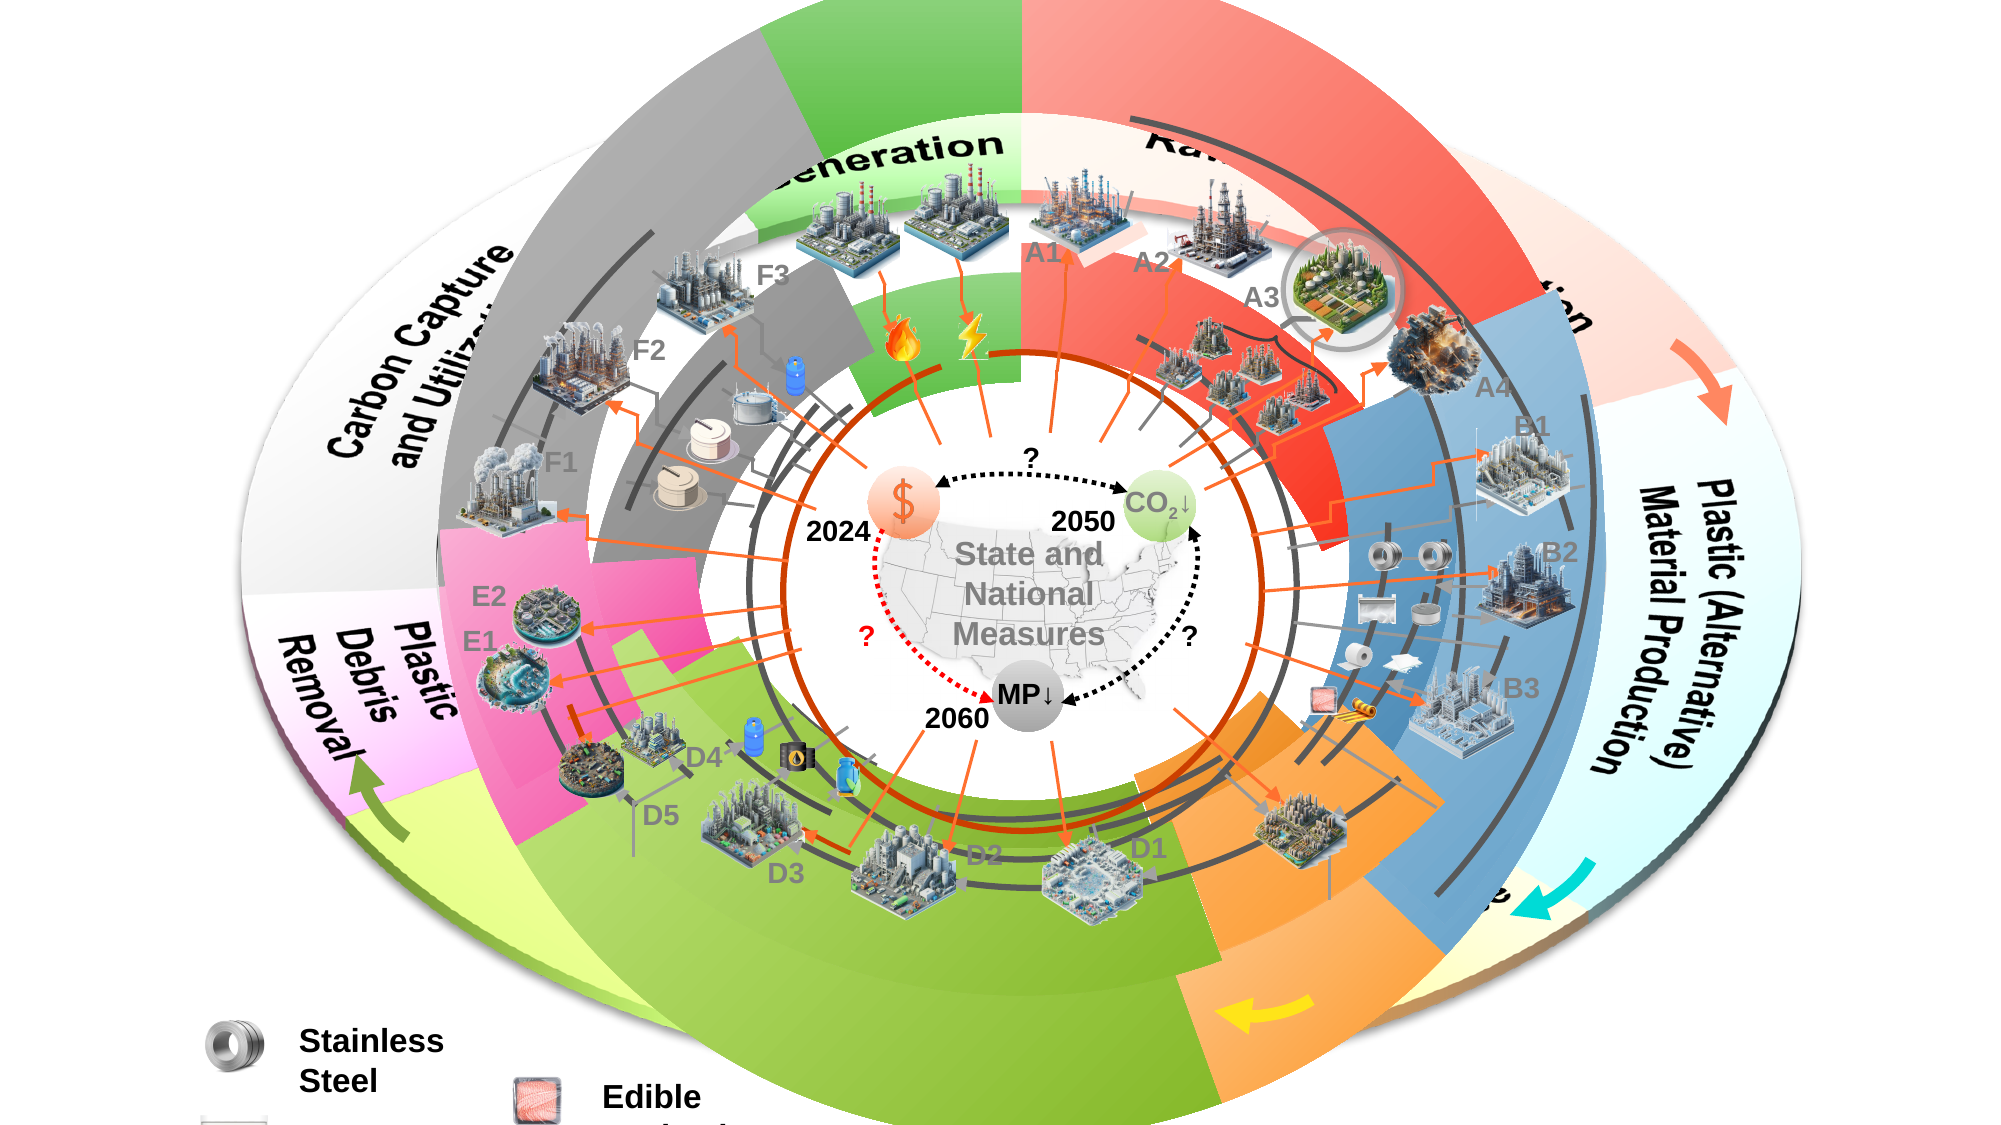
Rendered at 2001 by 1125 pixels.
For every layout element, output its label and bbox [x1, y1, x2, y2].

text_box [0, 0, 2000, 1125]
